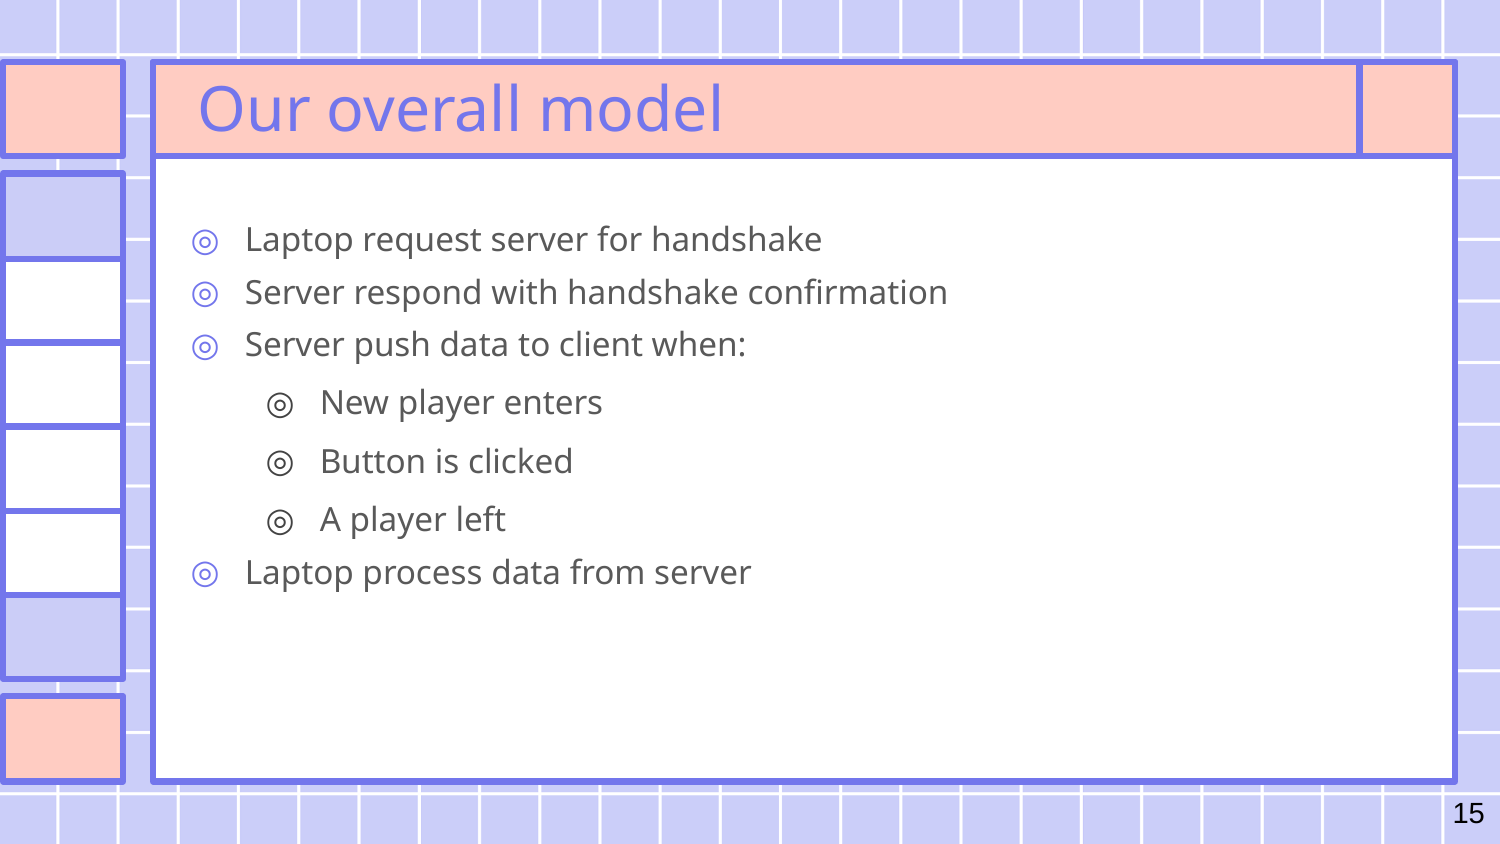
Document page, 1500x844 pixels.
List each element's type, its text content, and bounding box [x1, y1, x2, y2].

slide_number 15 [1409, 779, 1500, 844]
list Laptop request server for handshake Server respond with handshake confirmation Server push data to client when: New player enters Button is clicked A player left Laptop process data from server [154, 203, 1397, 765]
picture [0, 0, 1500, 844]
title Our overall model [182, 64, 1318, 159]
